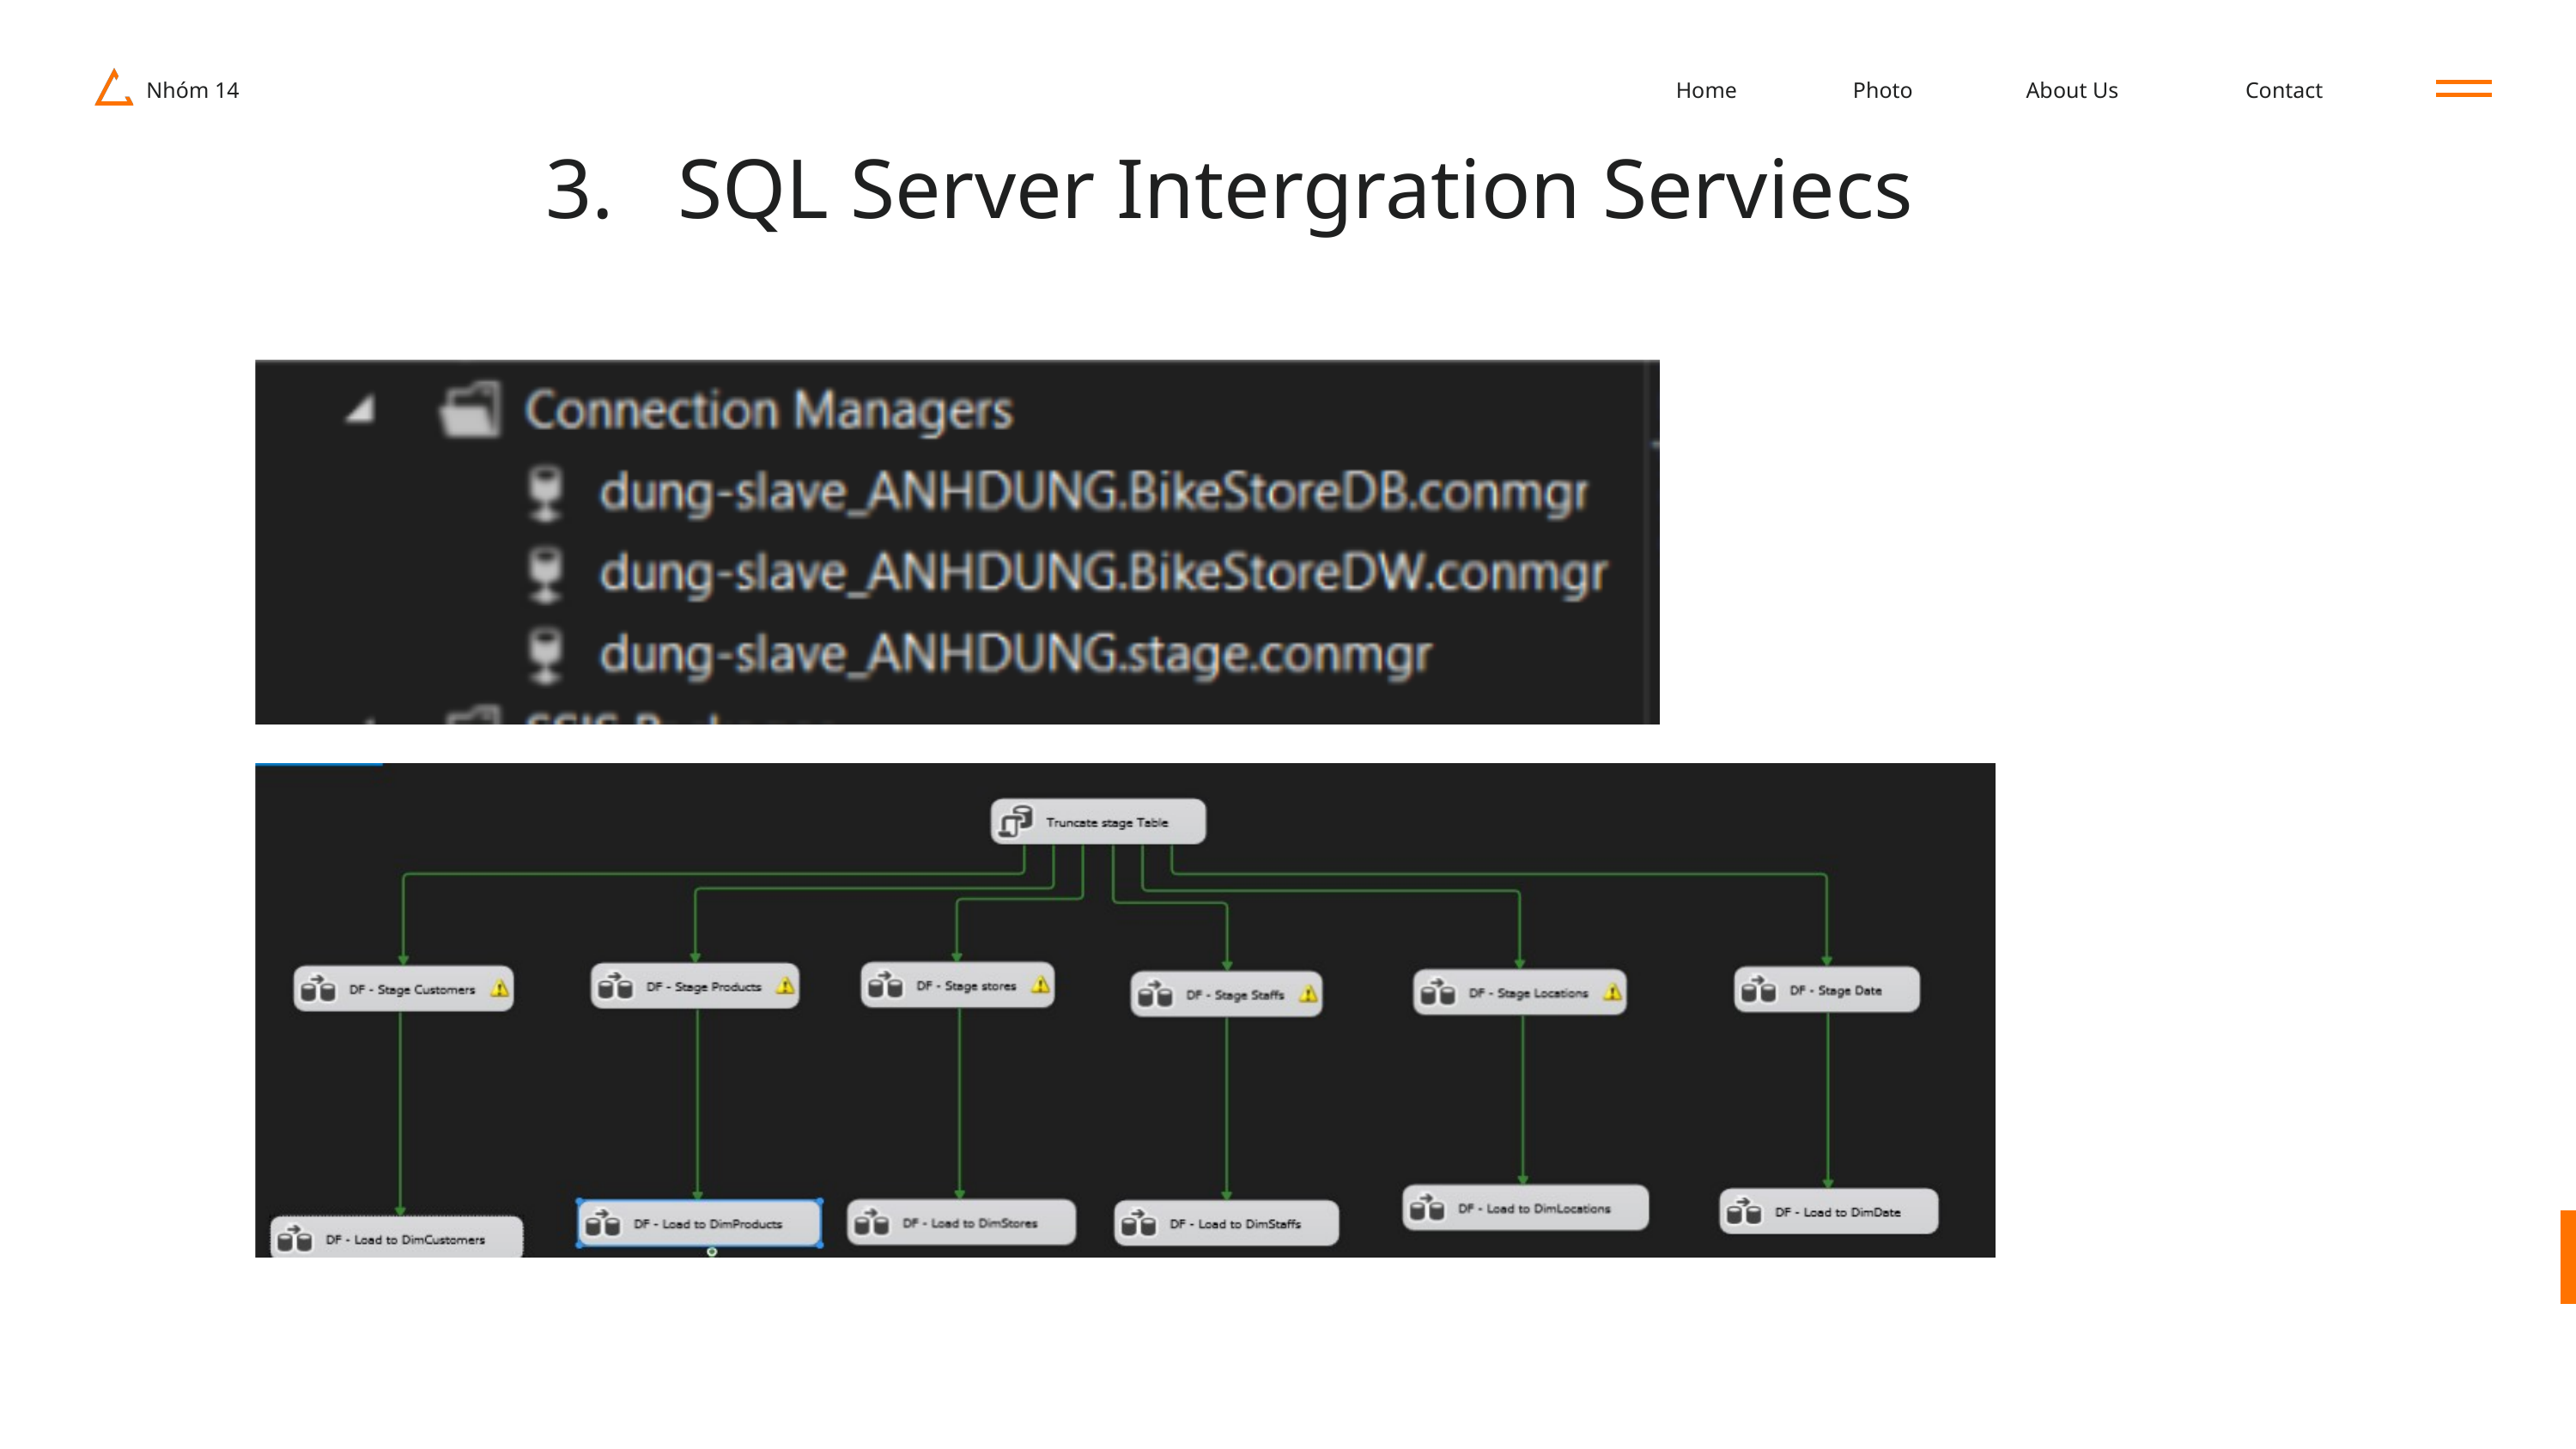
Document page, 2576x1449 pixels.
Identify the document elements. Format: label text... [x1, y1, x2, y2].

text_box About Us [2026, 72, 2176, 103]
text_box [255, 763, 1996, 1258]
text_box 3. SQL Server Intergration Serviecs [545, 139, 2031, 235]
text_box Nhóm 14 [146, 72, 365, 103]
text_box [94, 68, 134, 106]
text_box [2560, 1210, 2576, 1304]
text_box [255, 360, 1660, 724]
text_box Photo [1852, 72, 1957, 103]
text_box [2435, 92, 2493, 97]
text_box Contact [2245, 72, 2384, 103]
text_box Home [1675, 72, 1790, 103]
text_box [2435, 79, 2493, 84]
